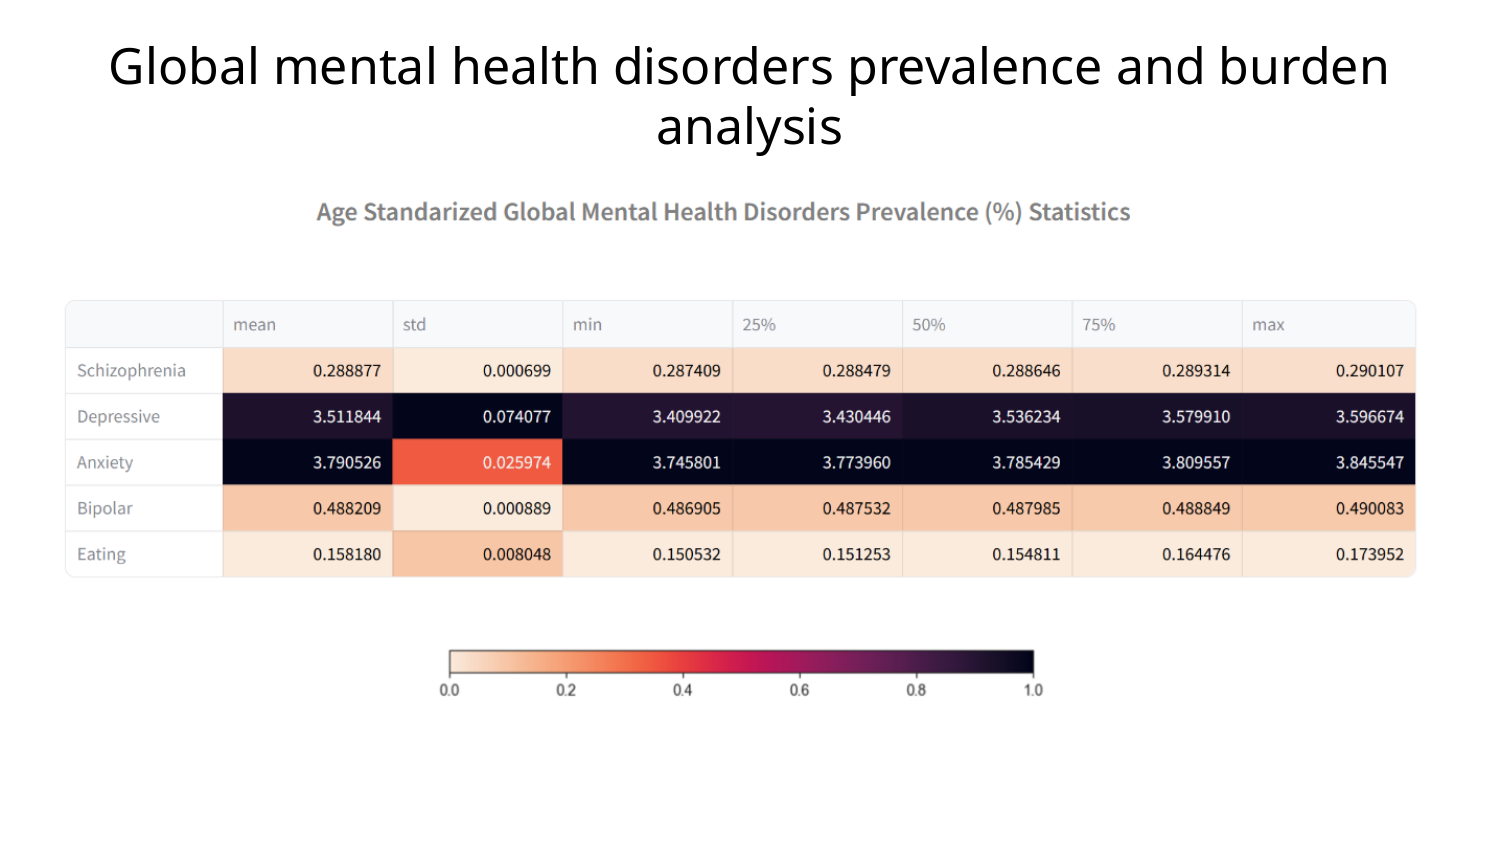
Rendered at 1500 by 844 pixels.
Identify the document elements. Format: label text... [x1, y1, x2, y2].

title Global mental health disorders prevalence and burden analysis [75, 67, 1425, 122]
picture [0, 190, 1500, 721]
